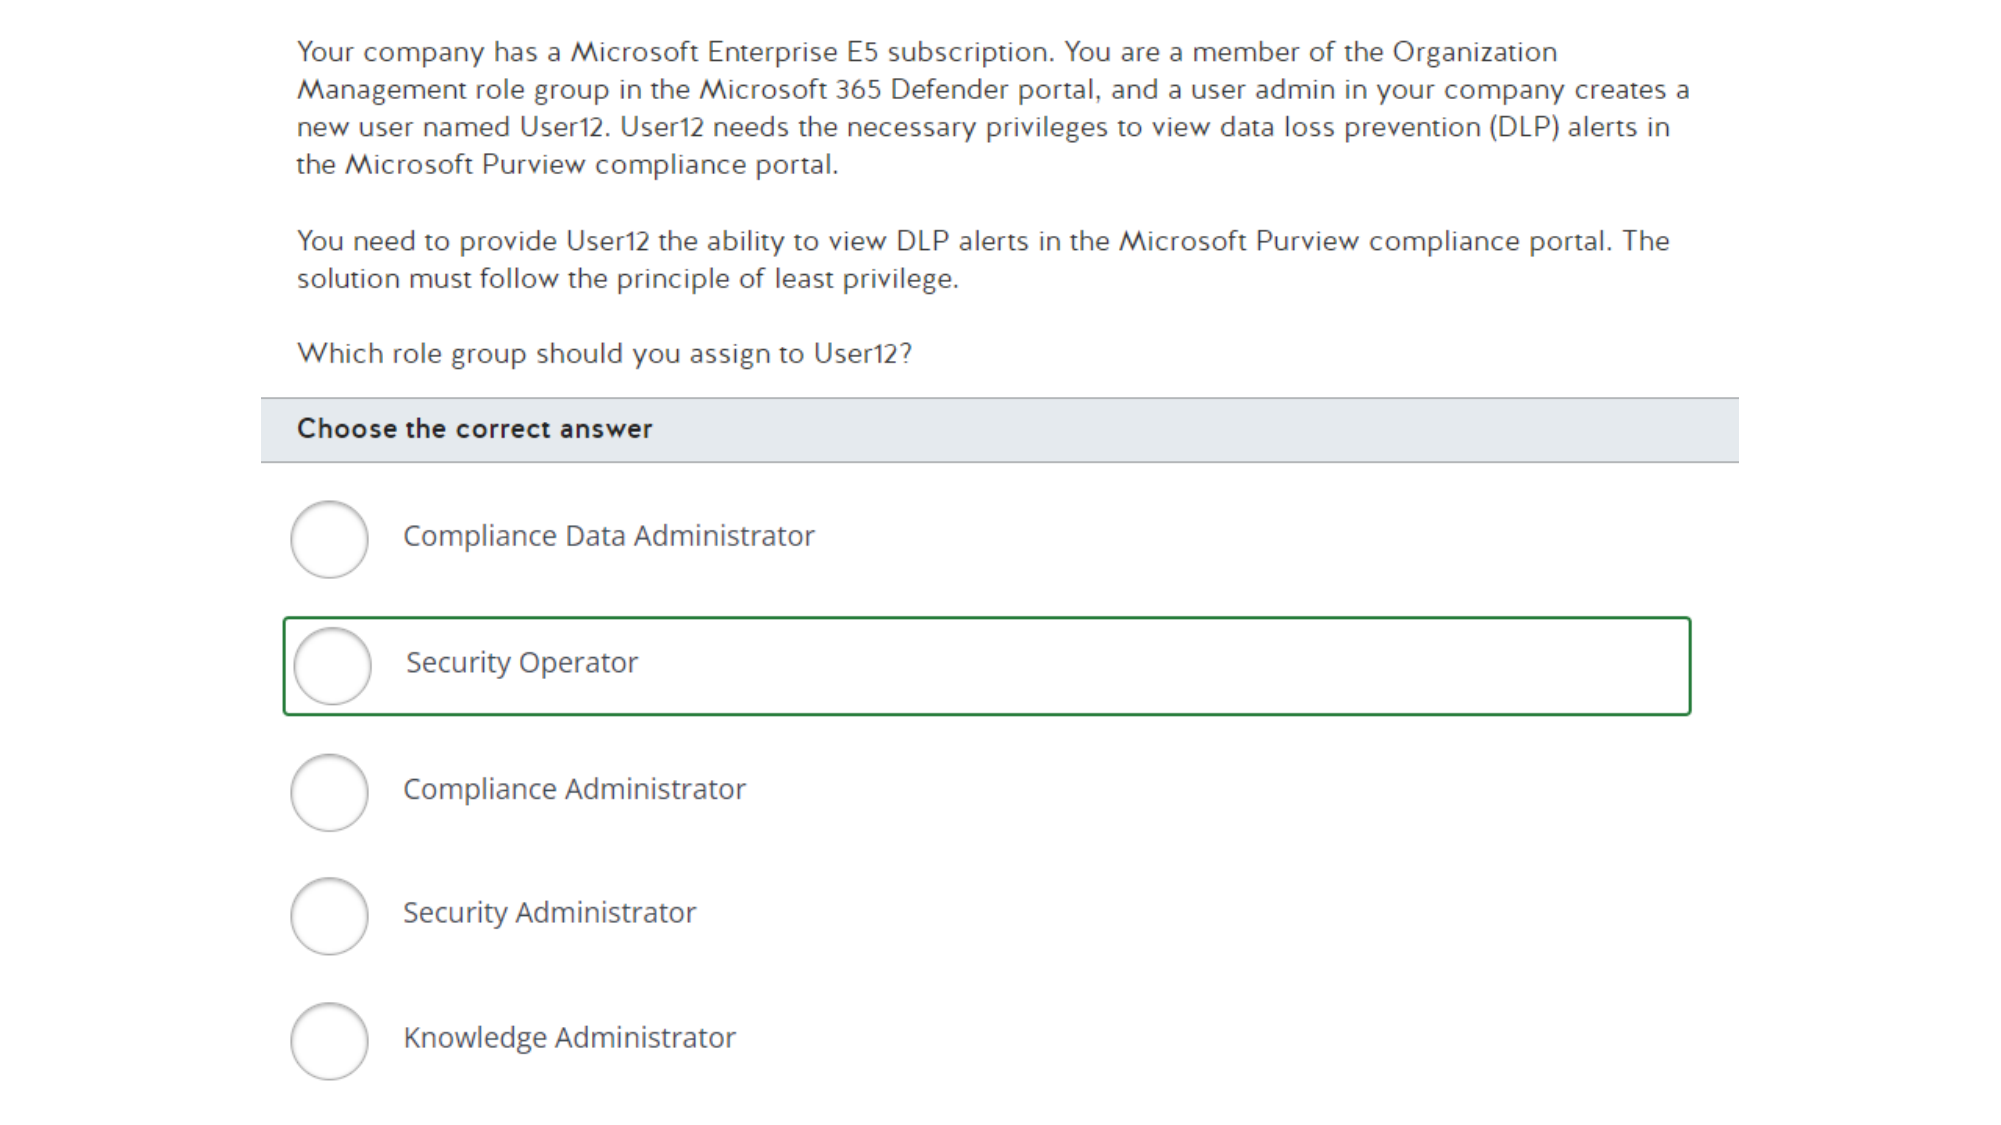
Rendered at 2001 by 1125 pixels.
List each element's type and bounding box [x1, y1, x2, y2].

picture [261, 13, 1739, 1112]
